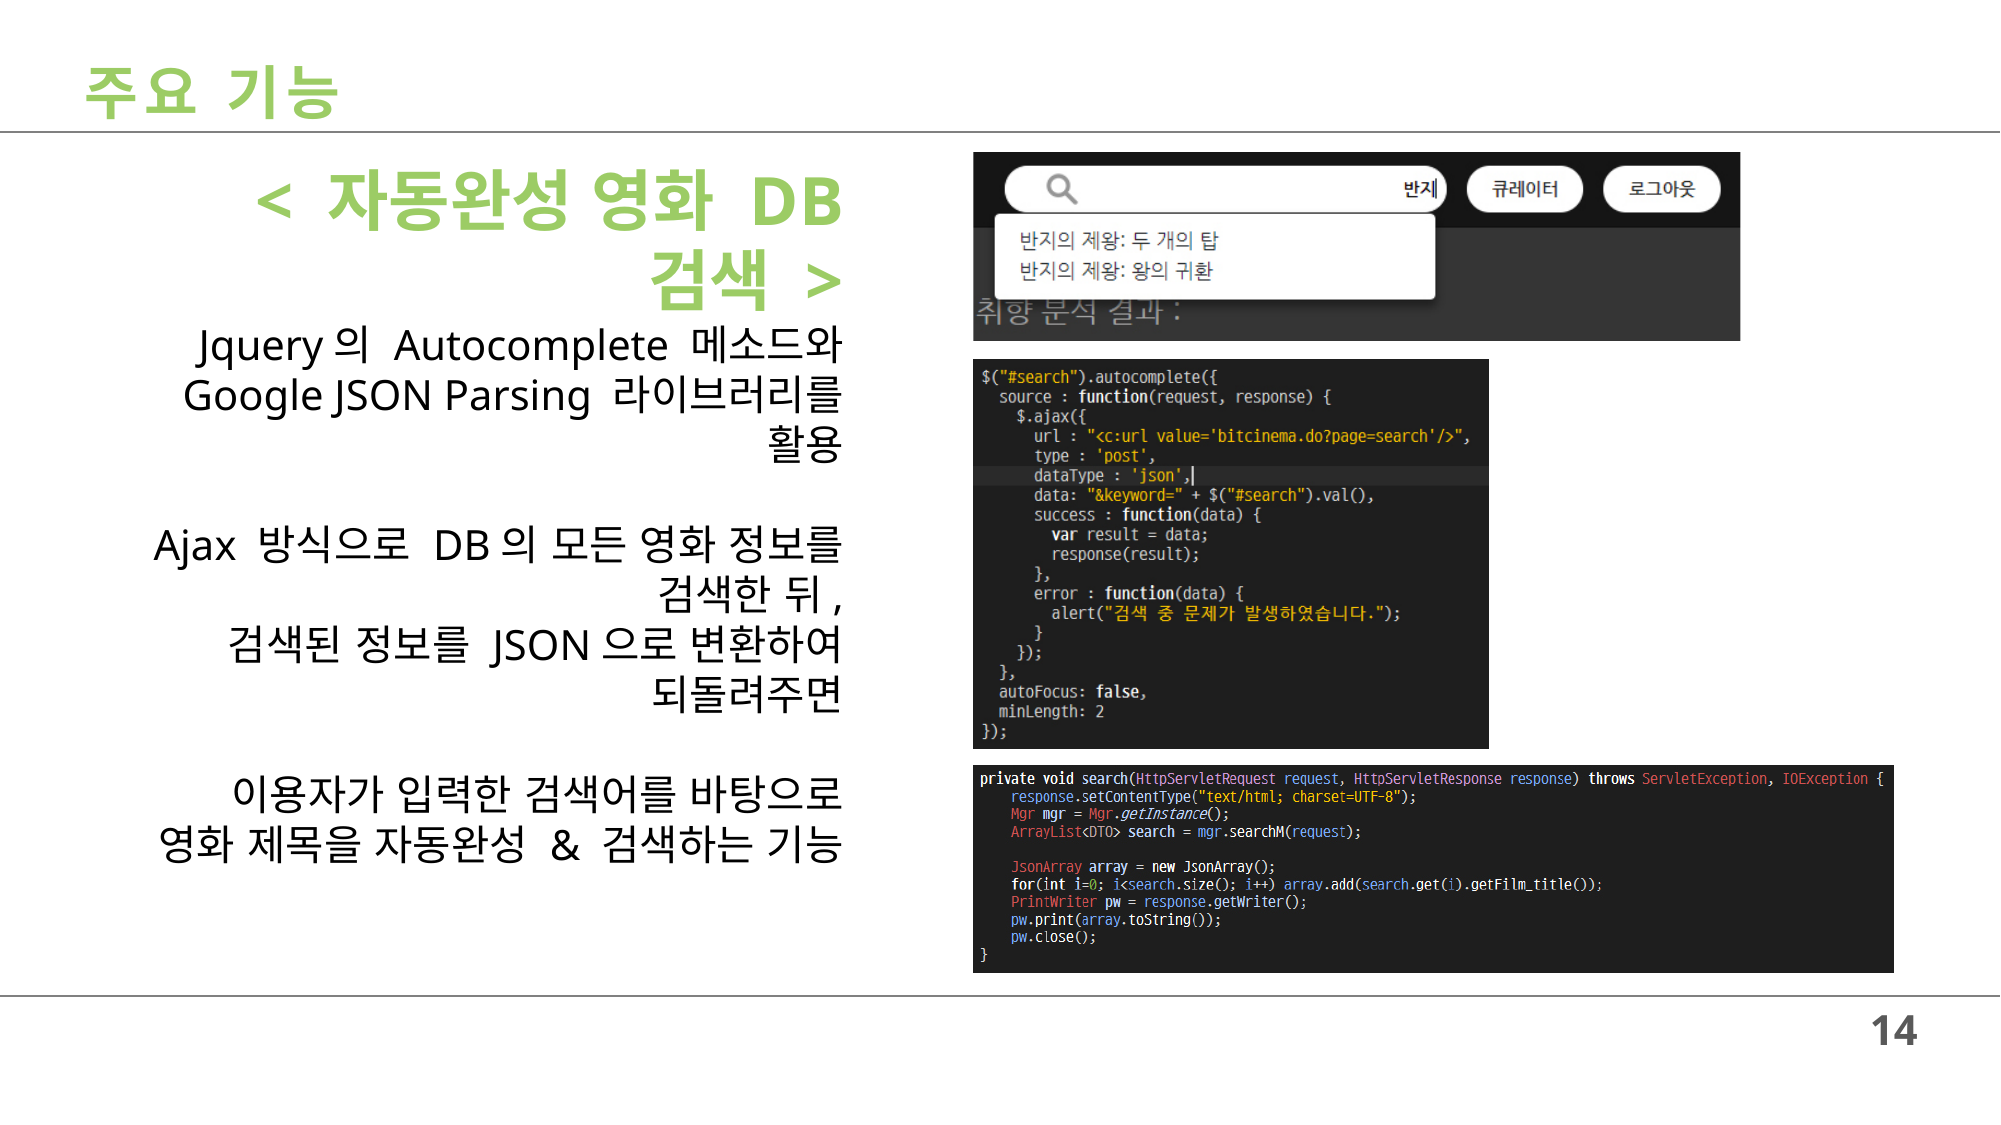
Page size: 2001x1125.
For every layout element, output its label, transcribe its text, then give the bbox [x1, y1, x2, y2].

picture [973, 359, 1489, 750]
text_box < 자동완성 영화 DB 검색 > Jquery의 Autocomplete 메소드와 Google JSON Parsing 라이브러리를 활용 Ajax 방식으로 DB의 모든 영화 정보를 검색한 뒤, 검색된 정보를 JSON으로 변환하여 되돌려주면 이용자가 입력한 검색어를 바탕으로 영화 제목을 자동완성 & 검색하는 기능 [104, 151, 859, 877]
picture [973, 152, 1741, 341]
text_box 14 [1854, 997, 1934, 1061]
picture [973, 765, 1894, 973]
text_box 주요 기능 [70, 48, 553, 131]
